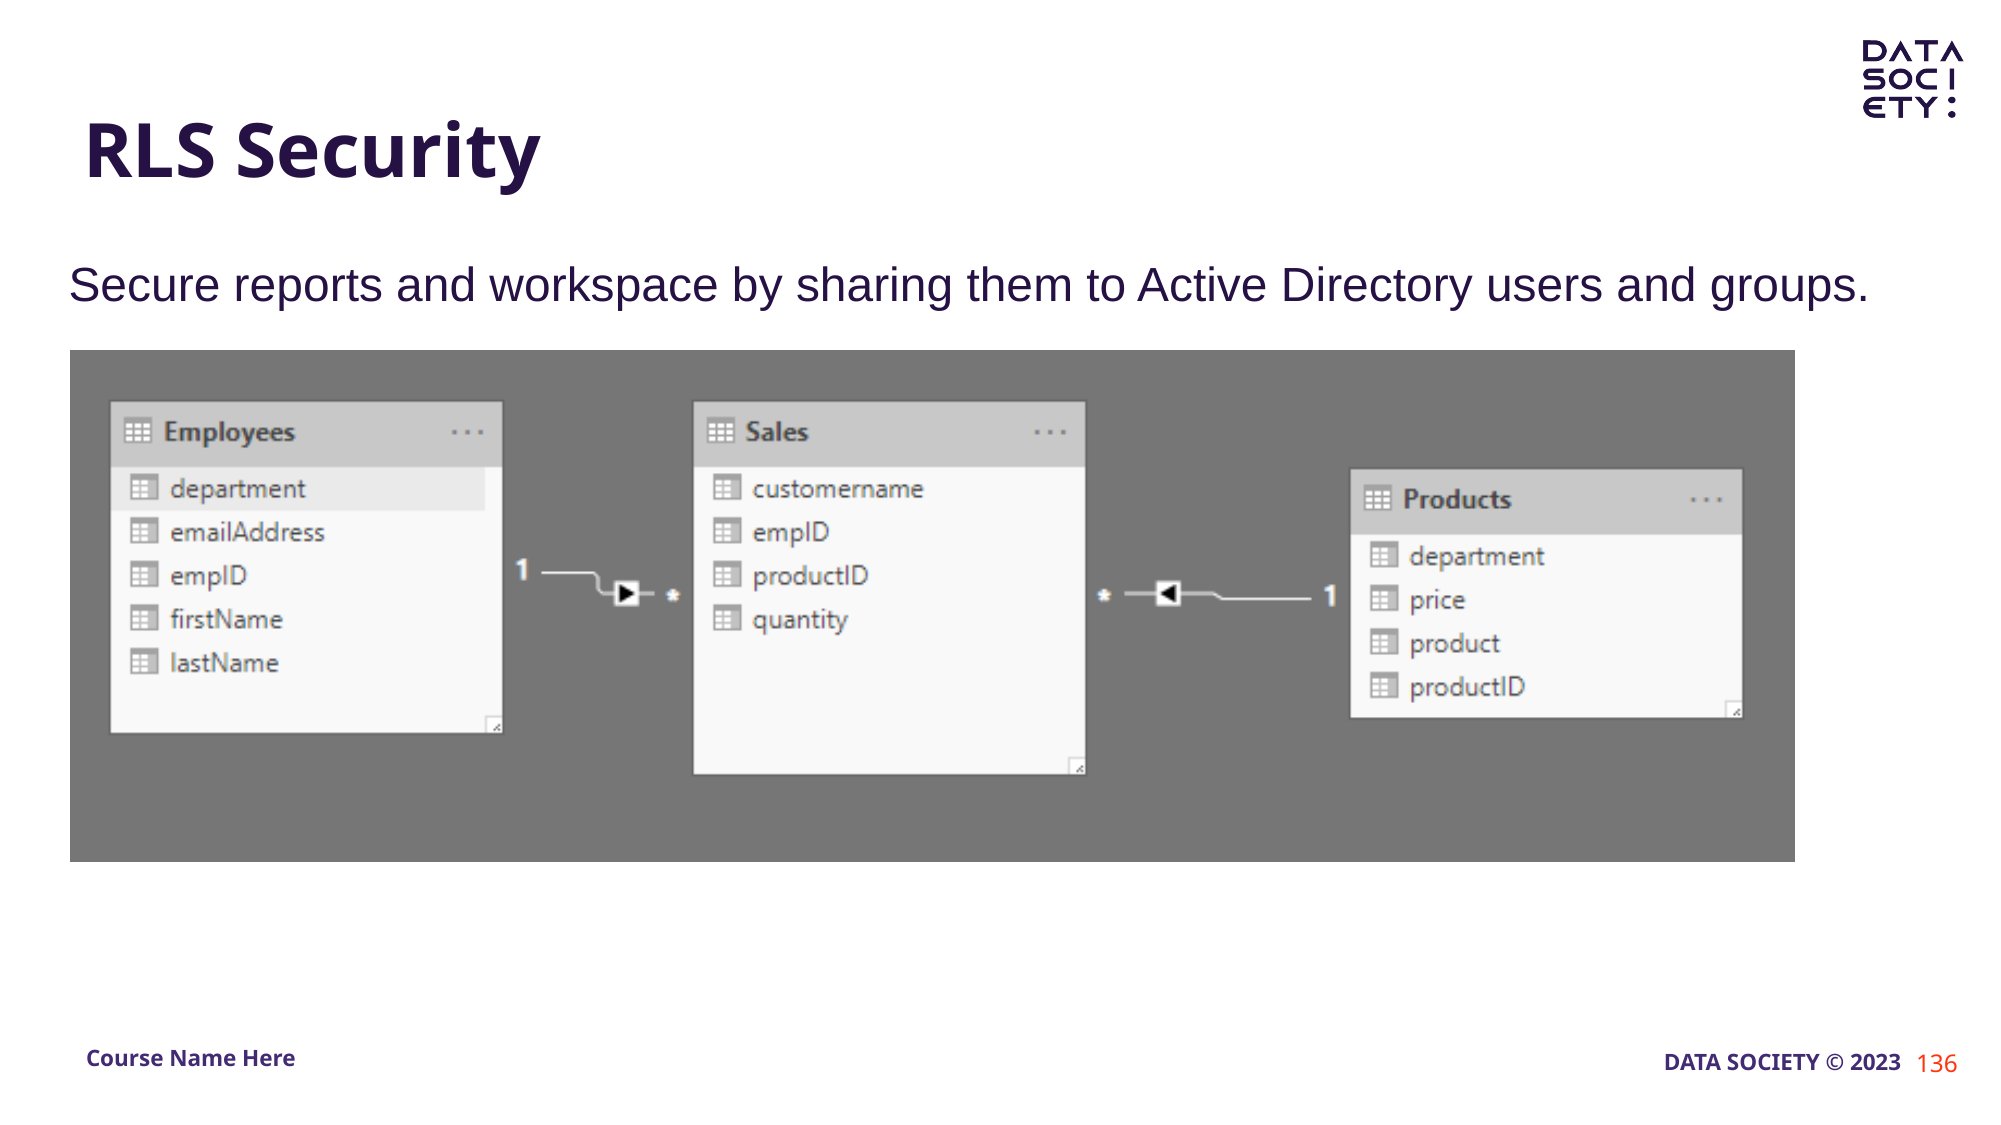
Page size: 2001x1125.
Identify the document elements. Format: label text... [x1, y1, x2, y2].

slide_number ‹#› [1853, 1033, 1974, 1097]
picture [70, 350, 1795, 862]
title RLS Security [68, 87, 1932, 213]
text_box Secure reports and workspace by sharing them to Active Directory users and groups. [68, 238, 1930, 351]
picture [1863, 40, 1964, 118]
